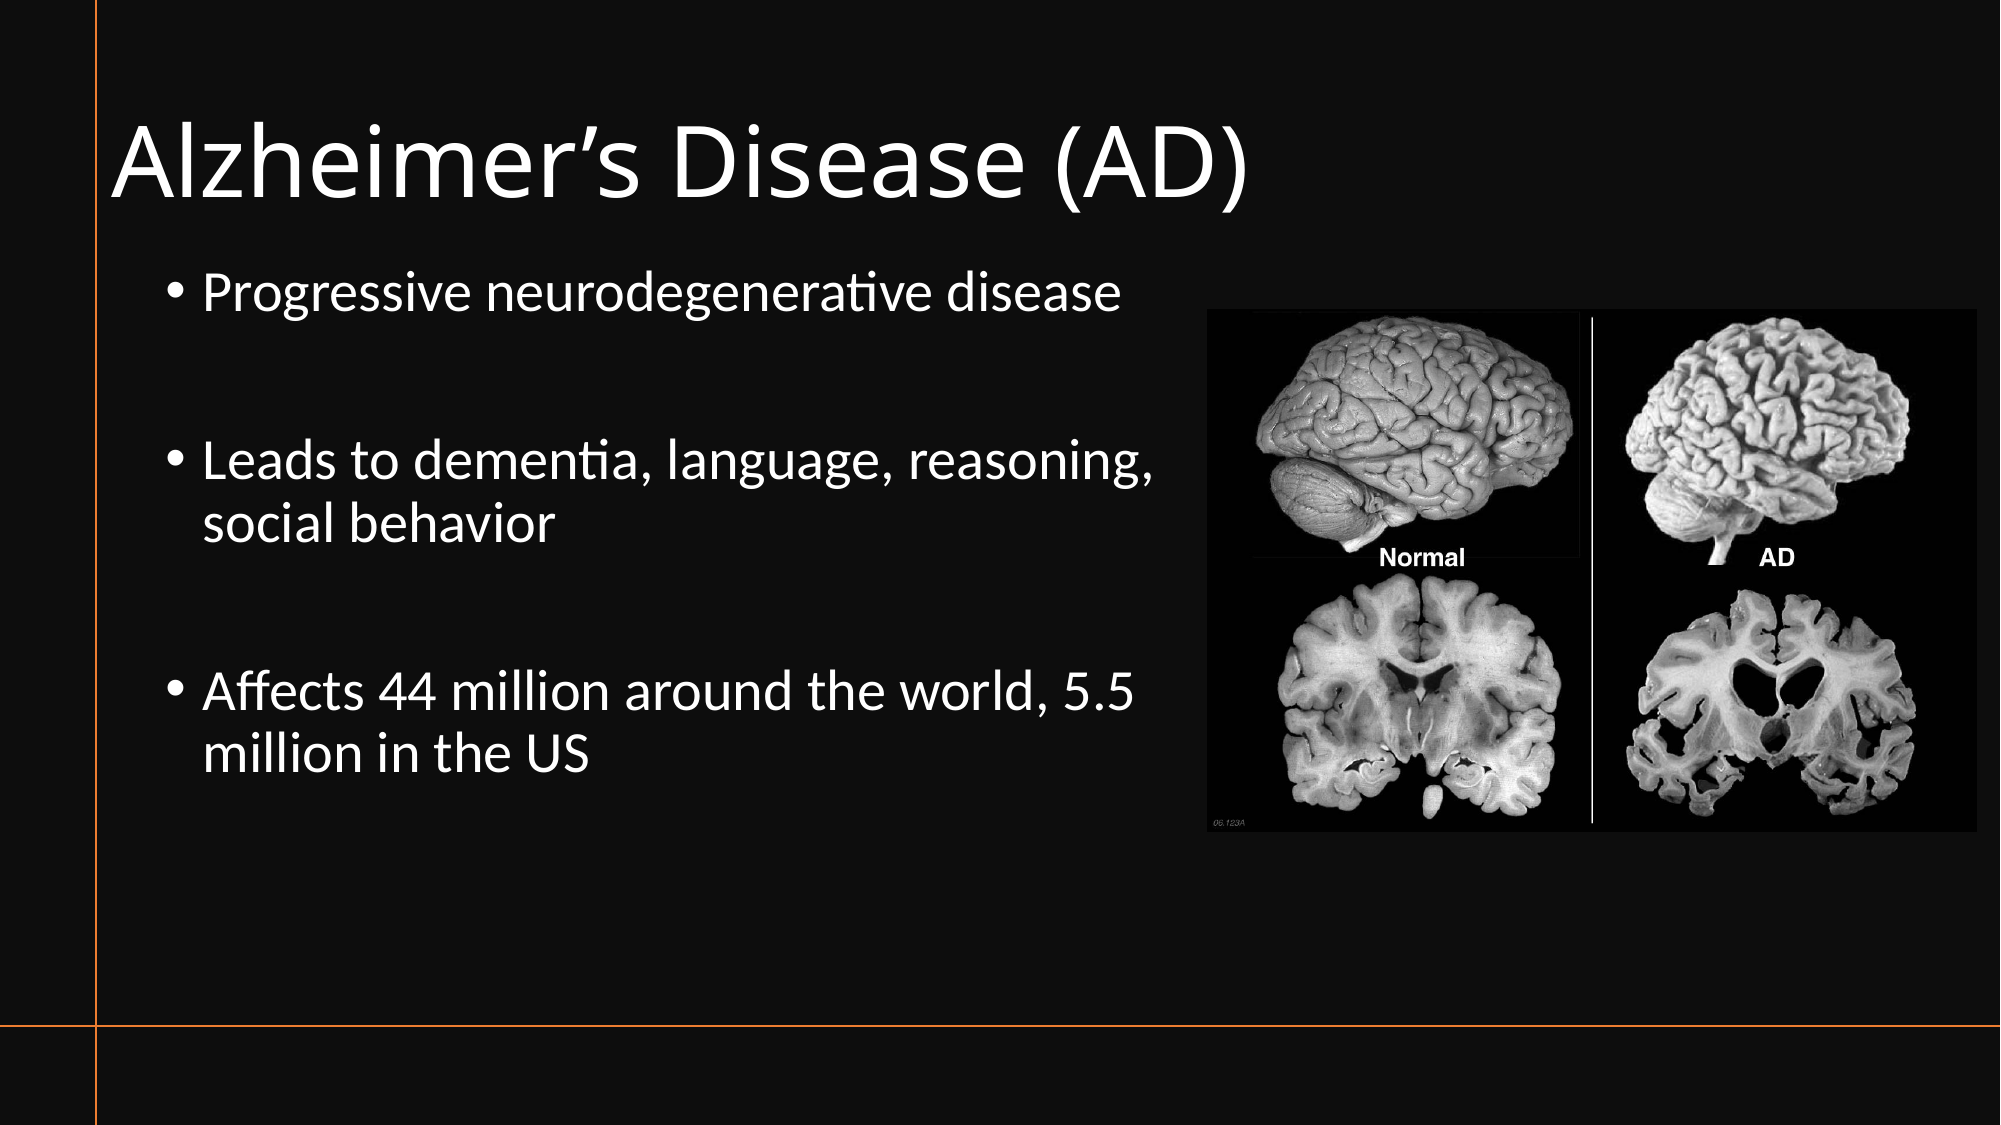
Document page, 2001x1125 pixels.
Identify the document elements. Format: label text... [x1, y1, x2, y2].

text_box [0, 1027, 95, 1125]
text_box [97, 0, 2000, 1025]
text_box [97, 1027, 2000, 1125]
title Alzheimer’s Disease (AD) [97, 53, 1421, 227]
text_box [0, 0, 95, 1025]
list Progressive neurodegenerative disease Leads to dementia, language, reasoning, social behavior Affects 44 million around the world, 5.5 million in the US [150, 254, 1208, 913]
picture [1207, 309, 1978, 832]
